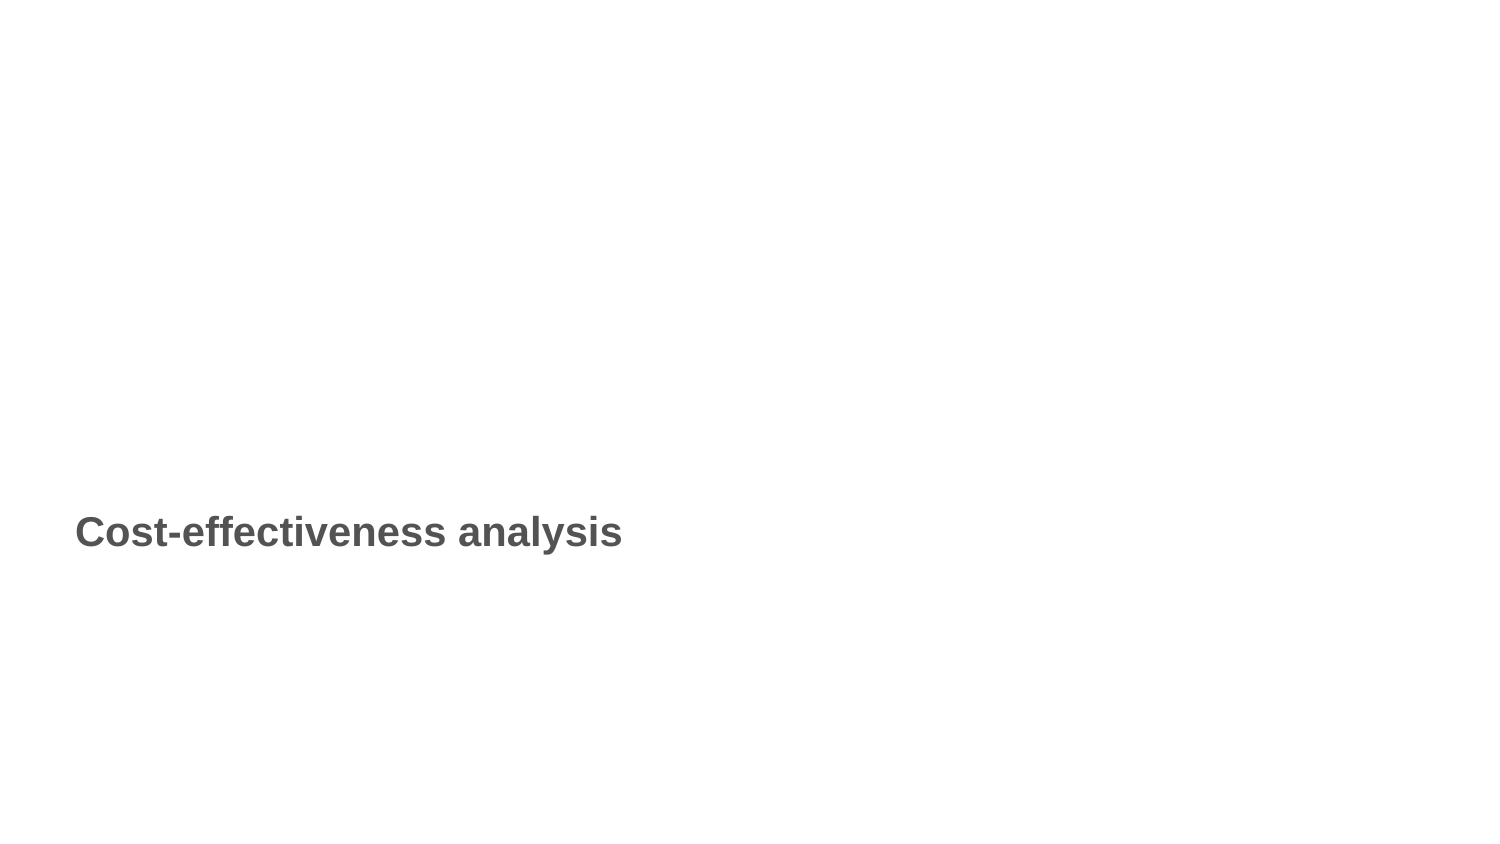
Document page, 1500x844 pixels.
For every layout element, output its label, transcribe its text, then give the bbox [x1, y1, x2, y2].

list Cost-effectiveness analysis [75, 291, 1179, 555]
